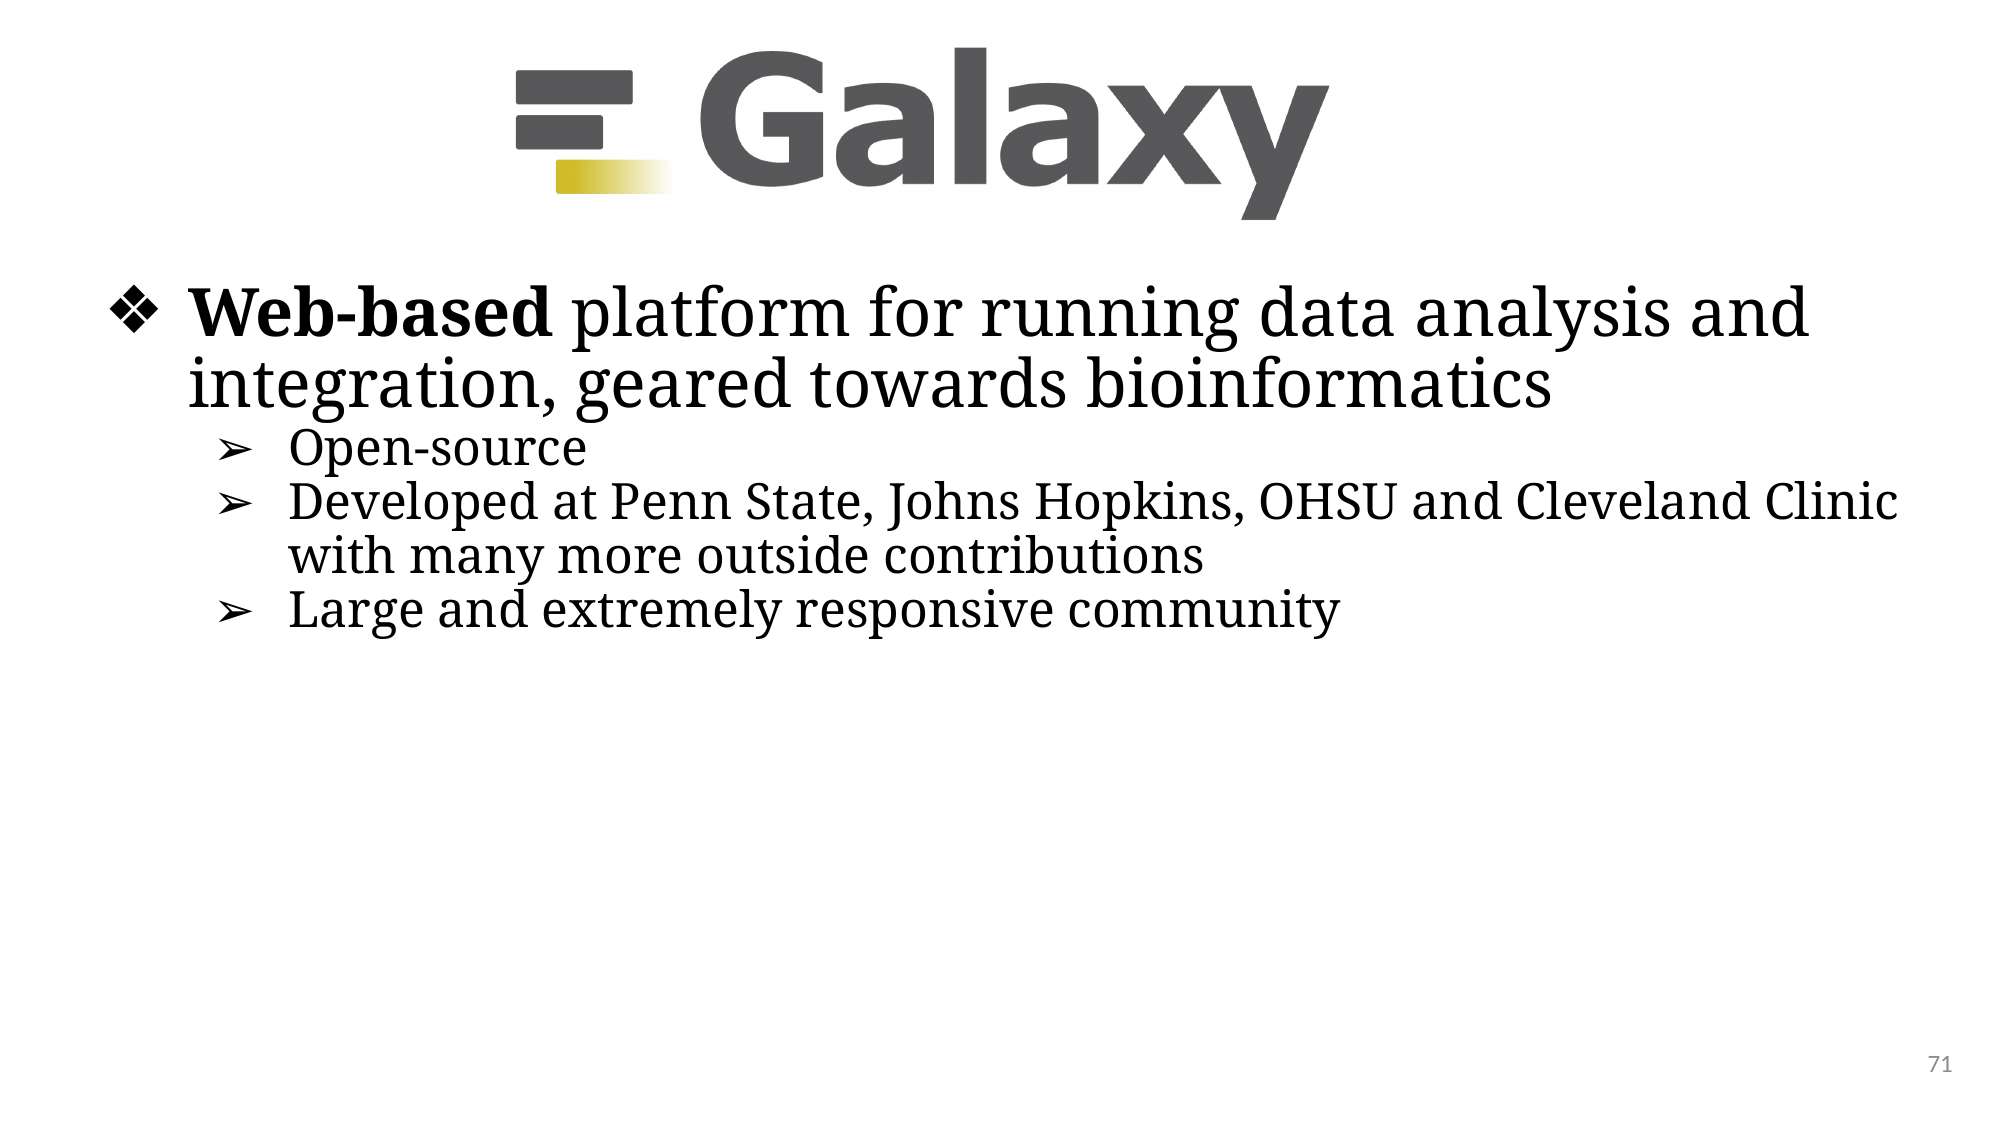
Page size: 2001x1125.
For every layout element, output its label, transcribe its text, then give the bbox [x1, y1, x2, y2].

picture [493, 27, 1353, 234]
list Web-based platform for running data analysis and integration, geared towards bioinformatics Open-source Developed at Penn State, Johns Hopkins, OHSU and Cleveland Clinic with many more outside contributions Large and extremely responsive community [68, 258, 1932, 1000]
slide_number 71 [1853, 1019, 1974, 1106]
